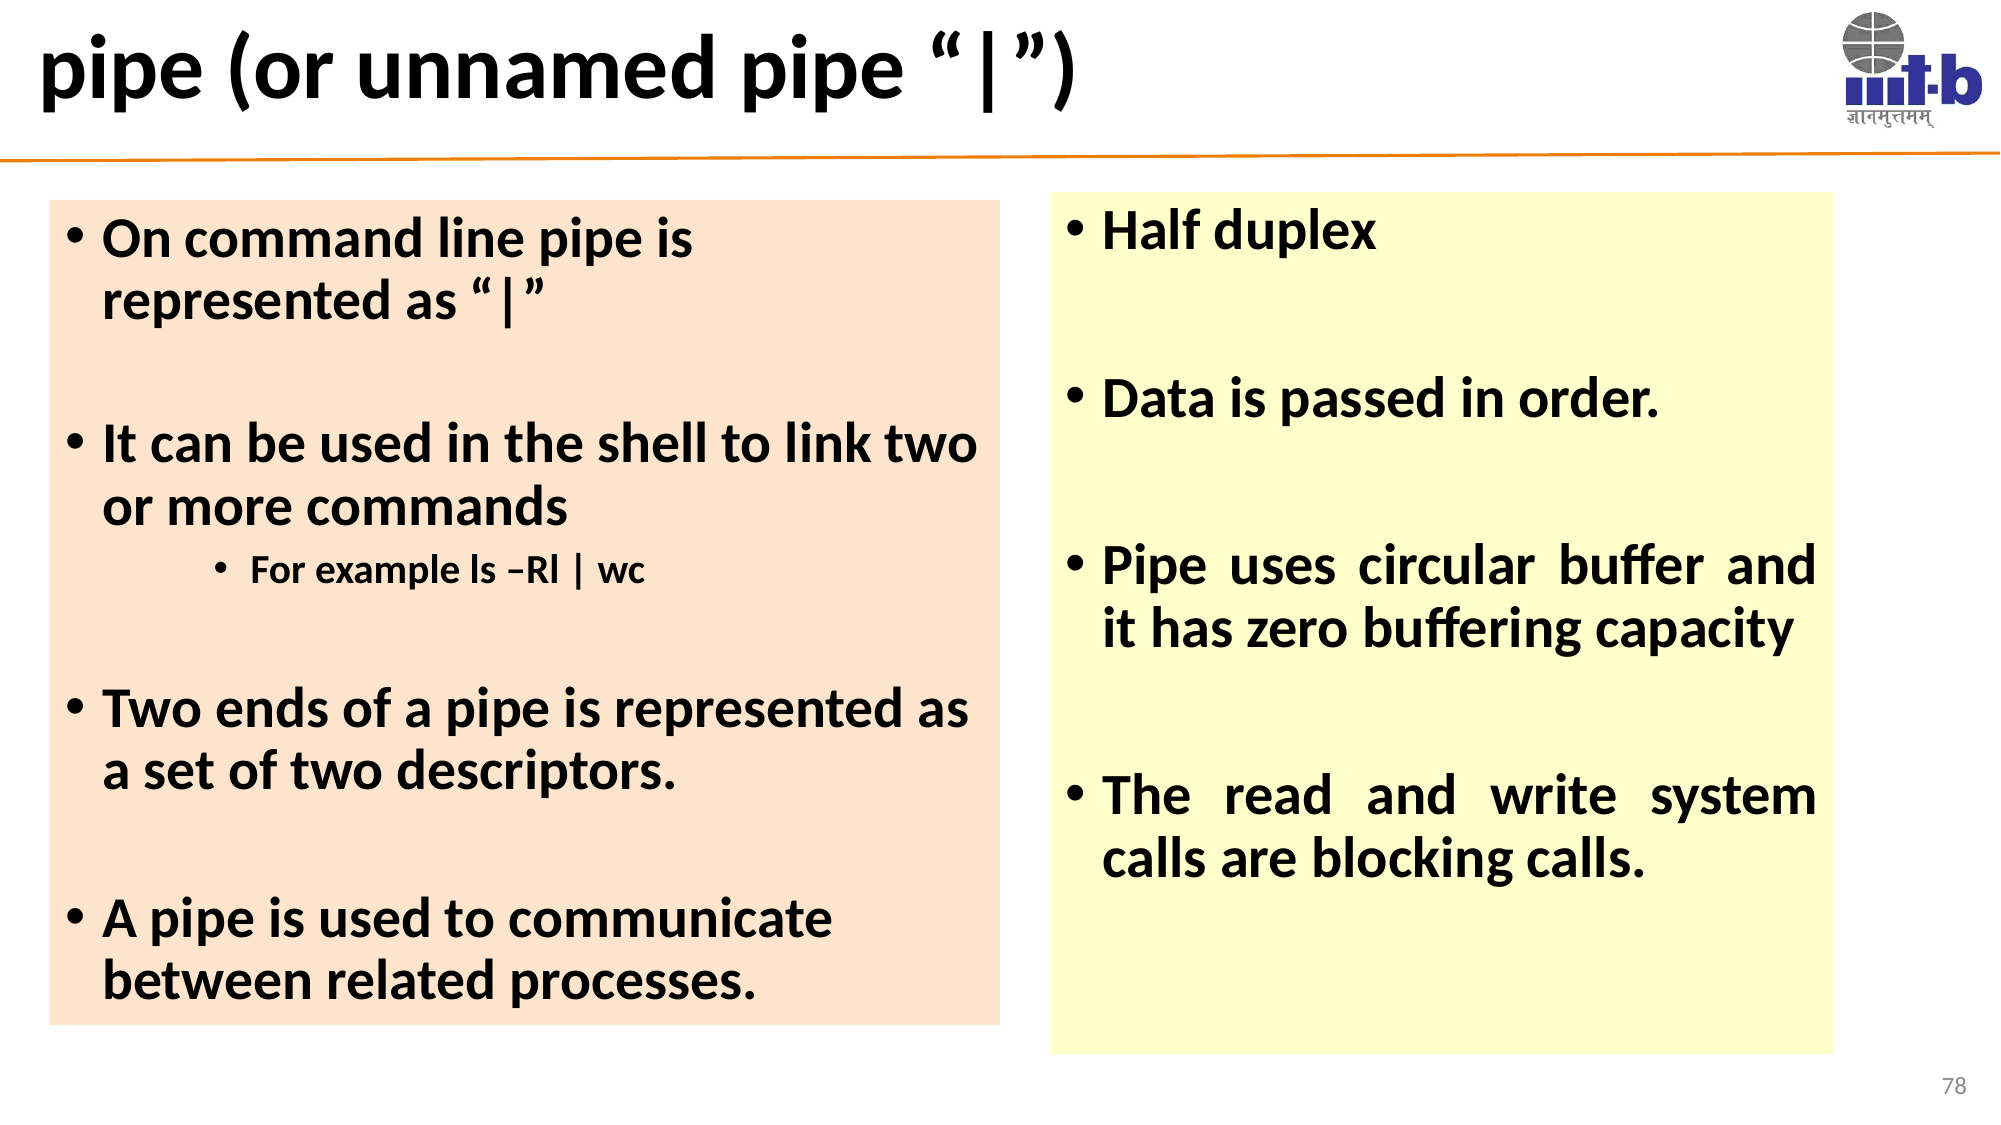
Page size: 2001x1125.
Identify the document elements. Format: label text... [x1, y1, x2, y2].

picture [1957, 8, 1983, 130]
text_box On command line pipe is represented as “|” It can be used in the shell to link two or more commands For example ls –Rl | wc Two ends of a pipe is represented as a set of two descriptors. A pipe is used to communicate between related processes. [50, 199, 1000, 1025]
text_box Half duplex Data is passed in order. Pipe uses circular buffer and it has zero buffering capacity The read and write system calls are blocking calls. [1049, 191, 1834, 1055]
title pipe (or unnamed pipe “|”) [23, 7, 1957, 132]
slide_number 78 [1532, 1054, 1983, 1115]
